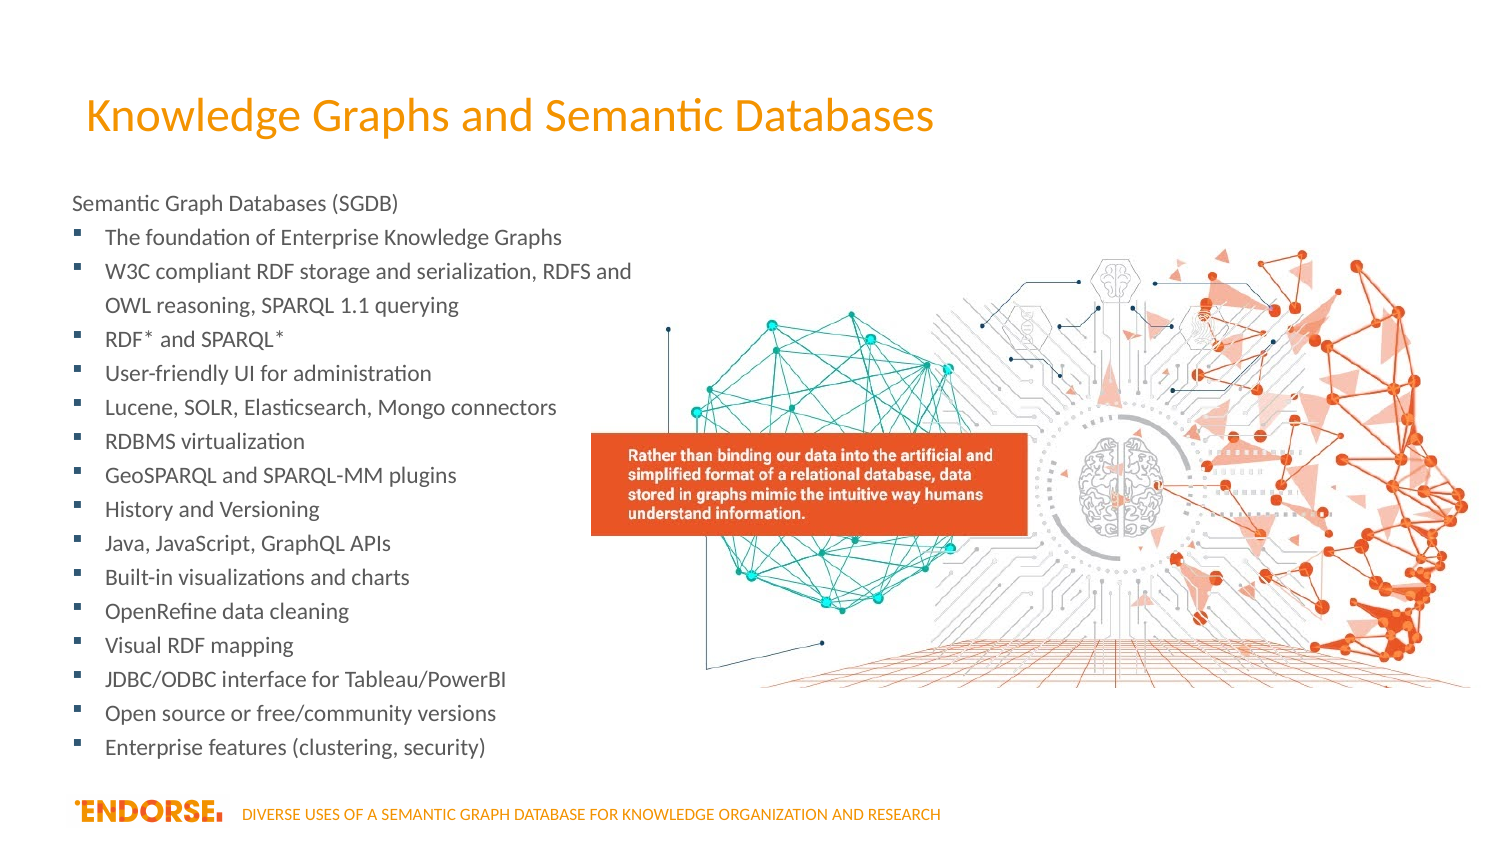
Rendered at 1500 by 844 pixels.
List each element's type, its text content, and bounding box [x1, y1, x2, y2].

list Diverse Uses of a Semantic Graph Database for Knowledge Organization and Research [242, 802, 1066, 825]
picture [591, 232, 1500, 688]
list Semantic Graph Databases (SGDB) The foundation of Enterprise Knowledge Graphs W3C compliant RDF storage and serialization, RDFS and OWL reasoning, SPARQL 1.1 querying RDF* and SPARQL* User-friendly UI for administration Lucene, SOLR, Elasticsearch, Mongo connectors RDBMS virtualization GeoSPARQL and SPARQL-MM plugins History and Versioning Java, JavaScript, GraphQL APIs Built-in visualizations and charts OpenRefine data cleaning Visual RDF mapping JDBC/ODBC interface for Tableau/PowerBI Open source or free/community versions Enterprise features (clustering, security) [56, 174, 691, 769]
picture [66, 794, 230, 828]
title Knowledge Graphs and Semantic Databases [75, 72, 1234, 141]
